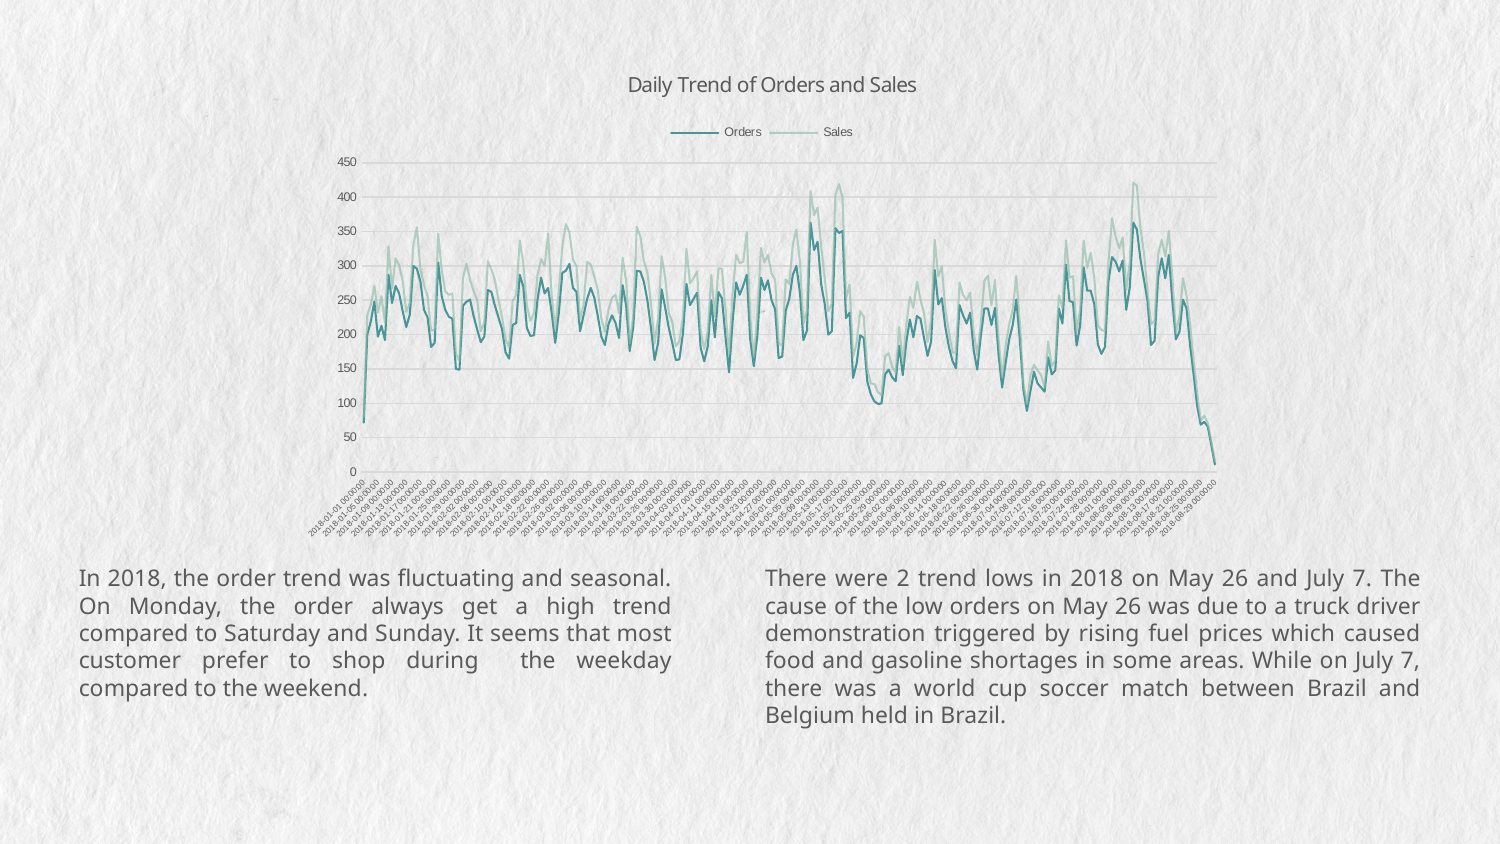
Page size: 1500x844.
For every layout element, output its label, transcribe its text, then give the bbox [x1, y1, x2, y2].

text_box There were 2 trend lows in 2018 on May 26 and July 7. The cause of the low orders on May 26 was due to a truck driver demonstration triggered by rising fuel prices which caused food and gasoline shortages in some areas. While on July 7, there was a world cup soccer match between Brazil and Belgium held in Brazil. [750, 548, 1437, 823]
text_box In 2018, the order trend was fluctuating and seasonal. On Monday, the order always get a high trend compared to Saturday and Sunday. It seems that most customer prefer to shop during the weekday compared to the weekend. [63, 548, 688, 832]
picture [0, 0, 1500, 844]
chart [286, 50, 1238, 549]
